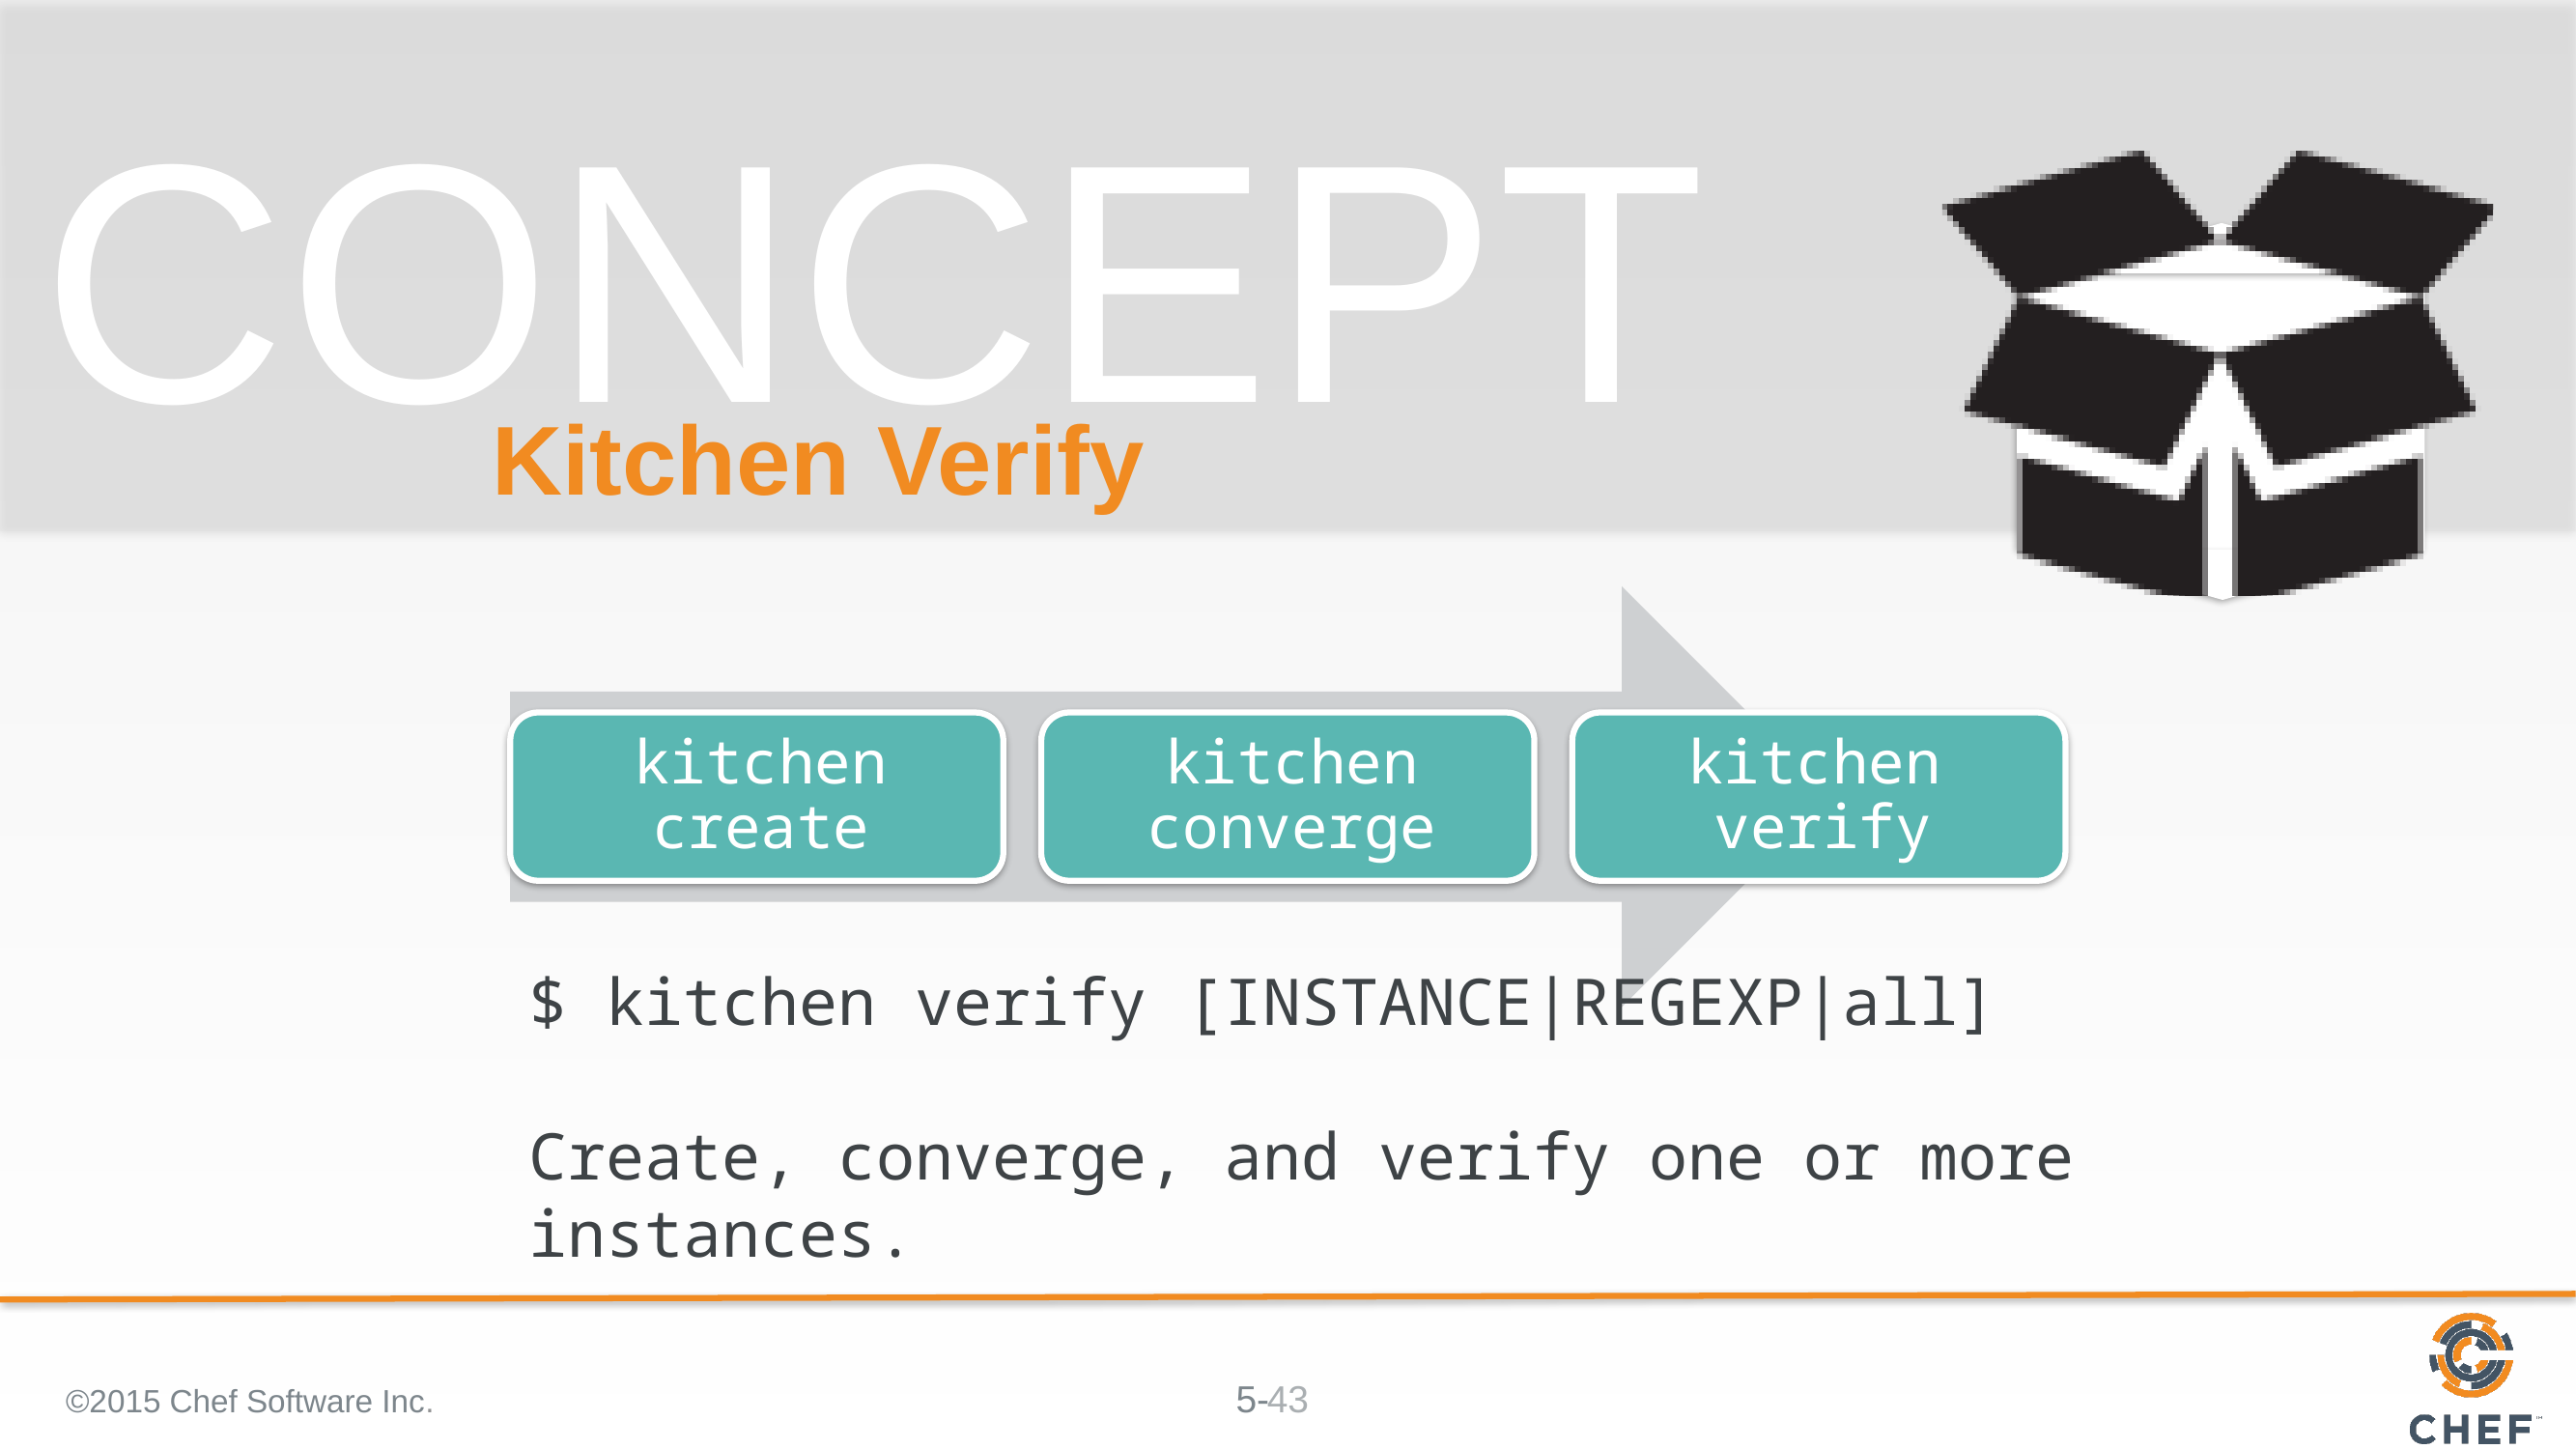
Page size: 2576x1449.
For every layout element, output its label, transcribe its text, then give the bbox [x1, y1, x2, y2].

slide_number 43 [998, 1359, 1578, 1437]
picture [2399, 1297, 2550, 1449]
footer ©2015 Chef Software Inc. [51, 1359, 952, 1440]
text_box $ kitchen verify [INSTANCE|REGEXP|all] Create, converge, and verify one or more instances. [509, 1016, 2065, 1305]
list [509, 585, 2066, 1008]
title Kitchen Verify [477, 395, 2217, 531]
